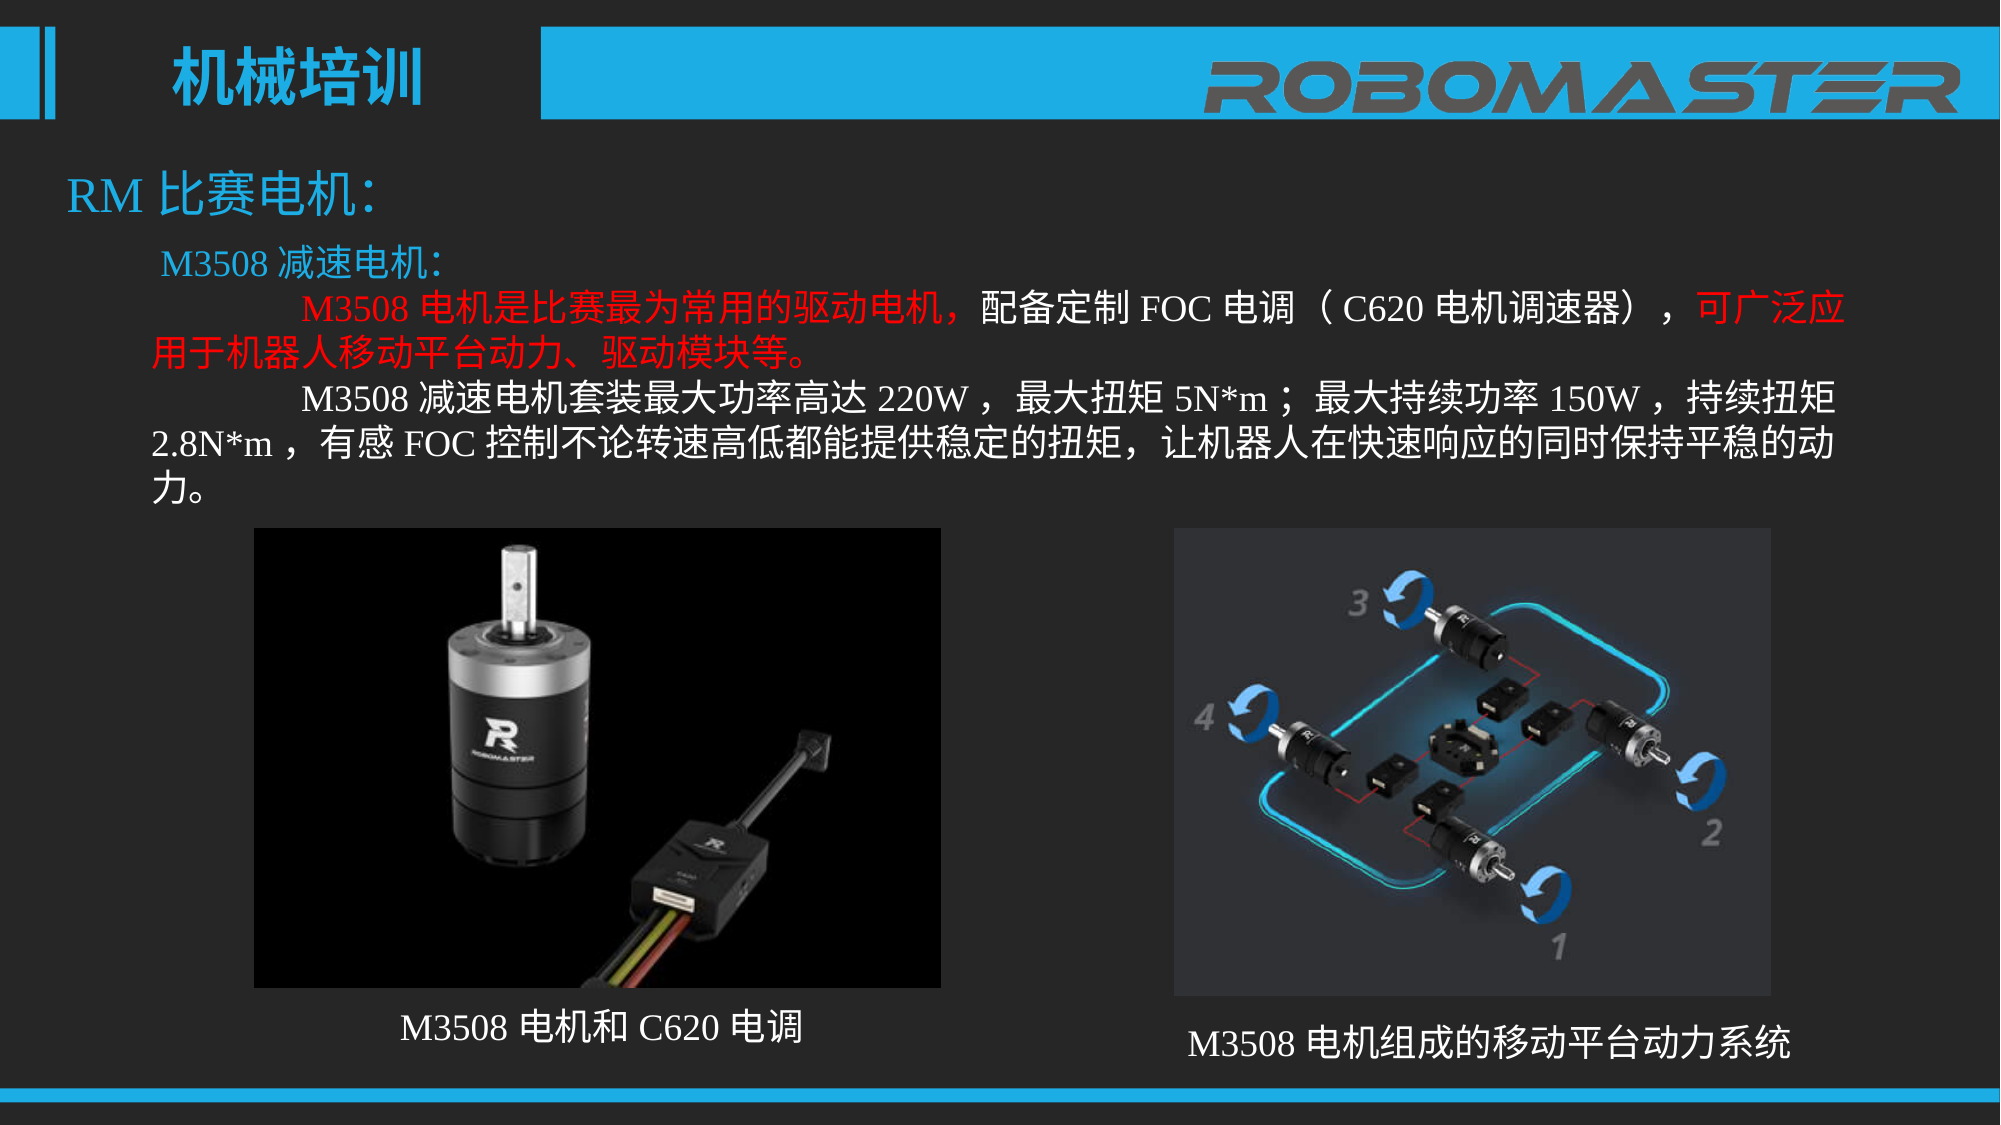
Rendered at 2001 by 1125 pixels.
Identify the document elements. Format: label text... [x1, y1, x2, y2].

text_box M3508减速电机： M3508电机是比赛最为常用的驱动电机，配备定制FOC电调（C620电机调速器），可广泛应用于机器人移动平台动力、驱动模块等。 M3508减速电机套装最大功率高达220W，最大扭矩5N*m；最大持续功率150W，持续扭矩2.8N*m，有感FOC控制不论转速高低都能提供稳定的扭矩，让机器人在快速响应的同时保持平稳的动力。 [136, 231, 1864, 516]
text_box RM比赛电机： [51, 155, 421, 231]
picture [1173, 528, 1771, 996]
picture [1201, 26, 1961, 113]
text_box M3508电机和C620电调 [385, 995, 819, 1055]
text_box 机械培训 [156, 29, 440, 121]
text_box [540, 26, 2000, 121]
picture [254, 528, 941, 988]
text_box [0, 26, 41, 121]
text_box [0, 1087, 2000, 1103]
text_box [44, 26, 56, 121]
text_box M3508电机组成的移动平台动力系统 [1172, 1011, 1807, 1072]
